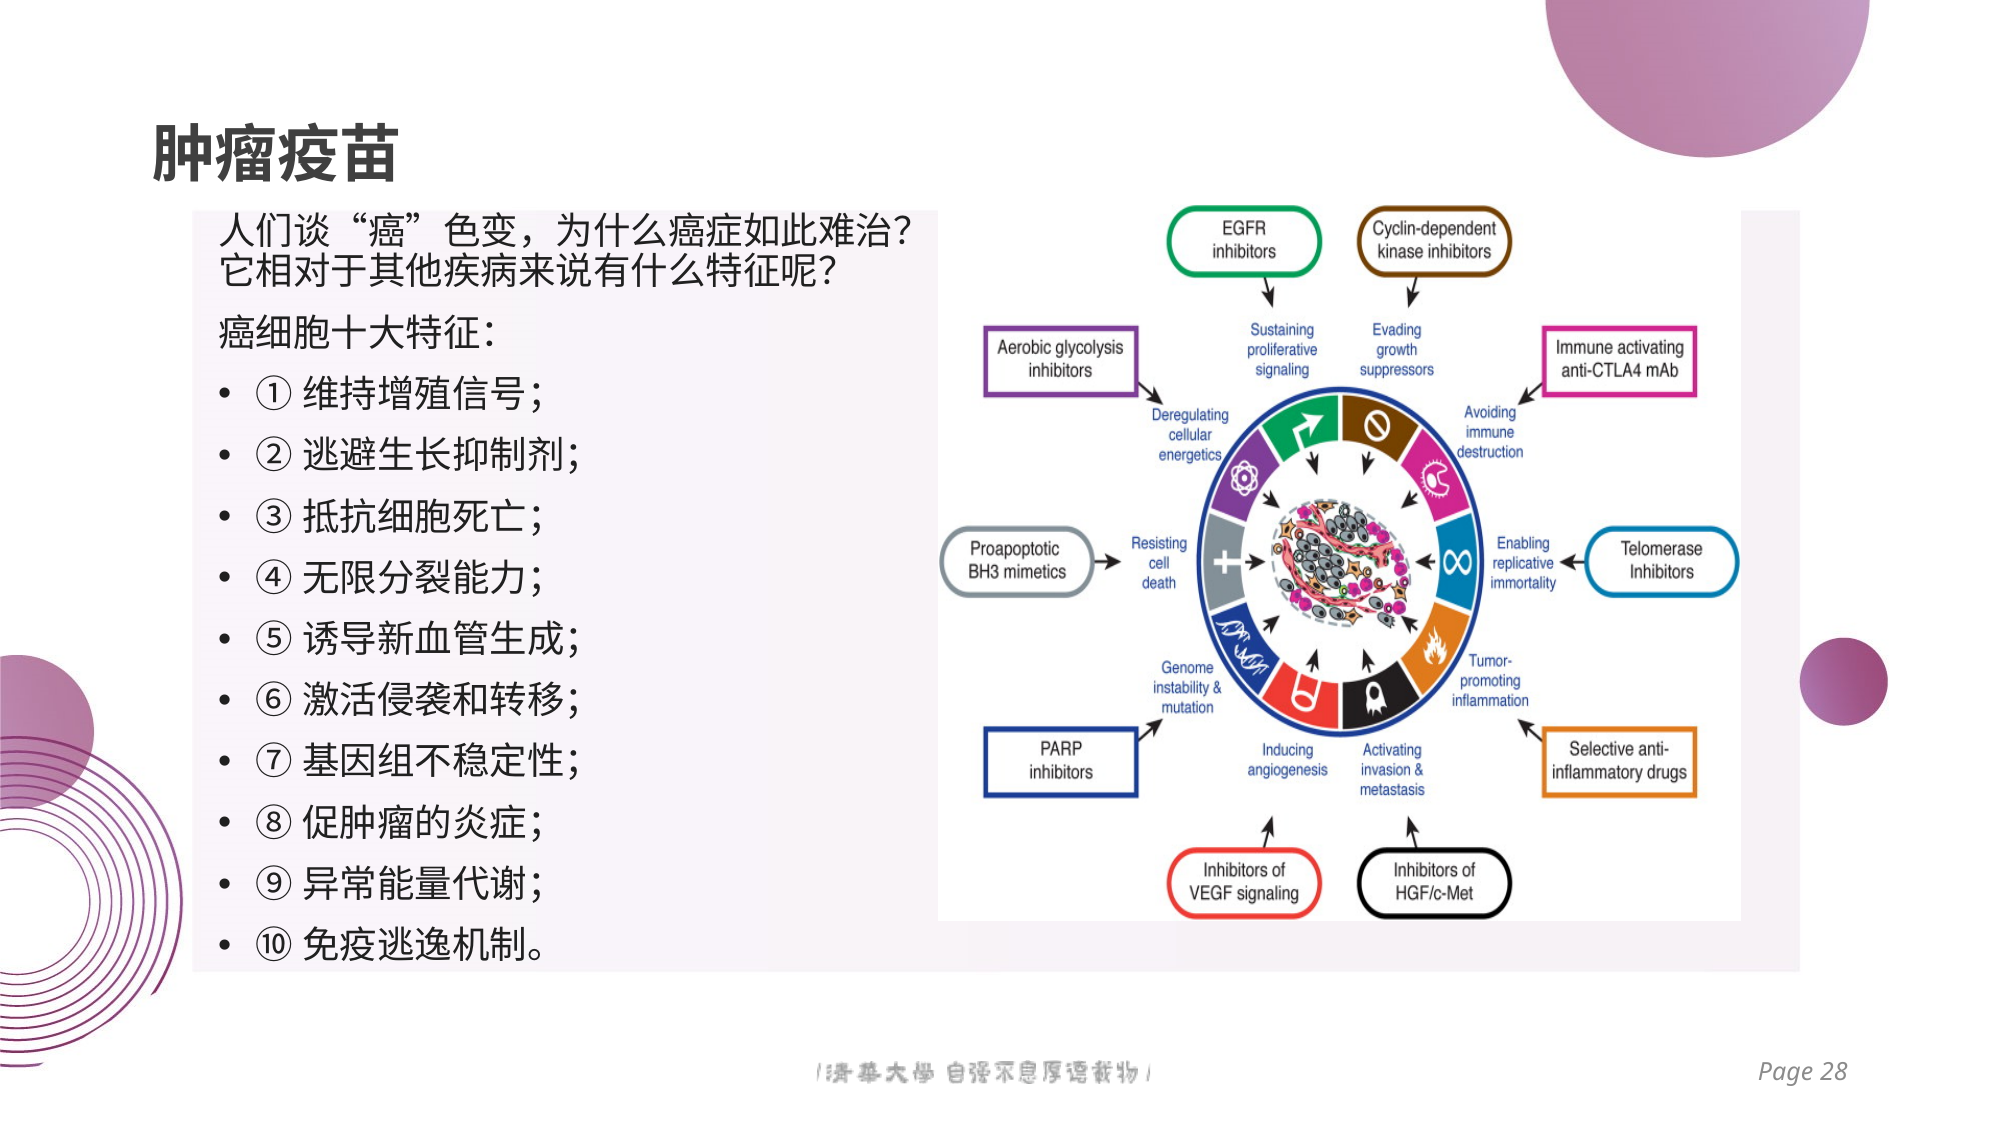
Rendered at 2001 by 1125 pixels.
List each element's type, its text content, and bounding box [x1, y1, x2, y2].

title 肿瘤疫苗 [137, 108, 1543, 205]
list 人们谈“癌”色变，为什么癌症如此难治？它相对于其他疾病来说有什么特征呢？ 癌细胞十大特征： ①维持增殖信号； ②逃避生长抑制剂； ③抵抗细胞死亡； ④无限分裂能力； ⑤诱导新血管生成； ⑥激活侵袭和转移； ⑦基因组不稳定性； ⑧促肿瘤的炎症； ⑨异常能量代谢； ⑩免疫逃逸机制。 [203, 204, 939, 949]
picture [0, 0, 2001, 1125]
slide_number Page 28 [1412, 1042, 1863, 1103]
